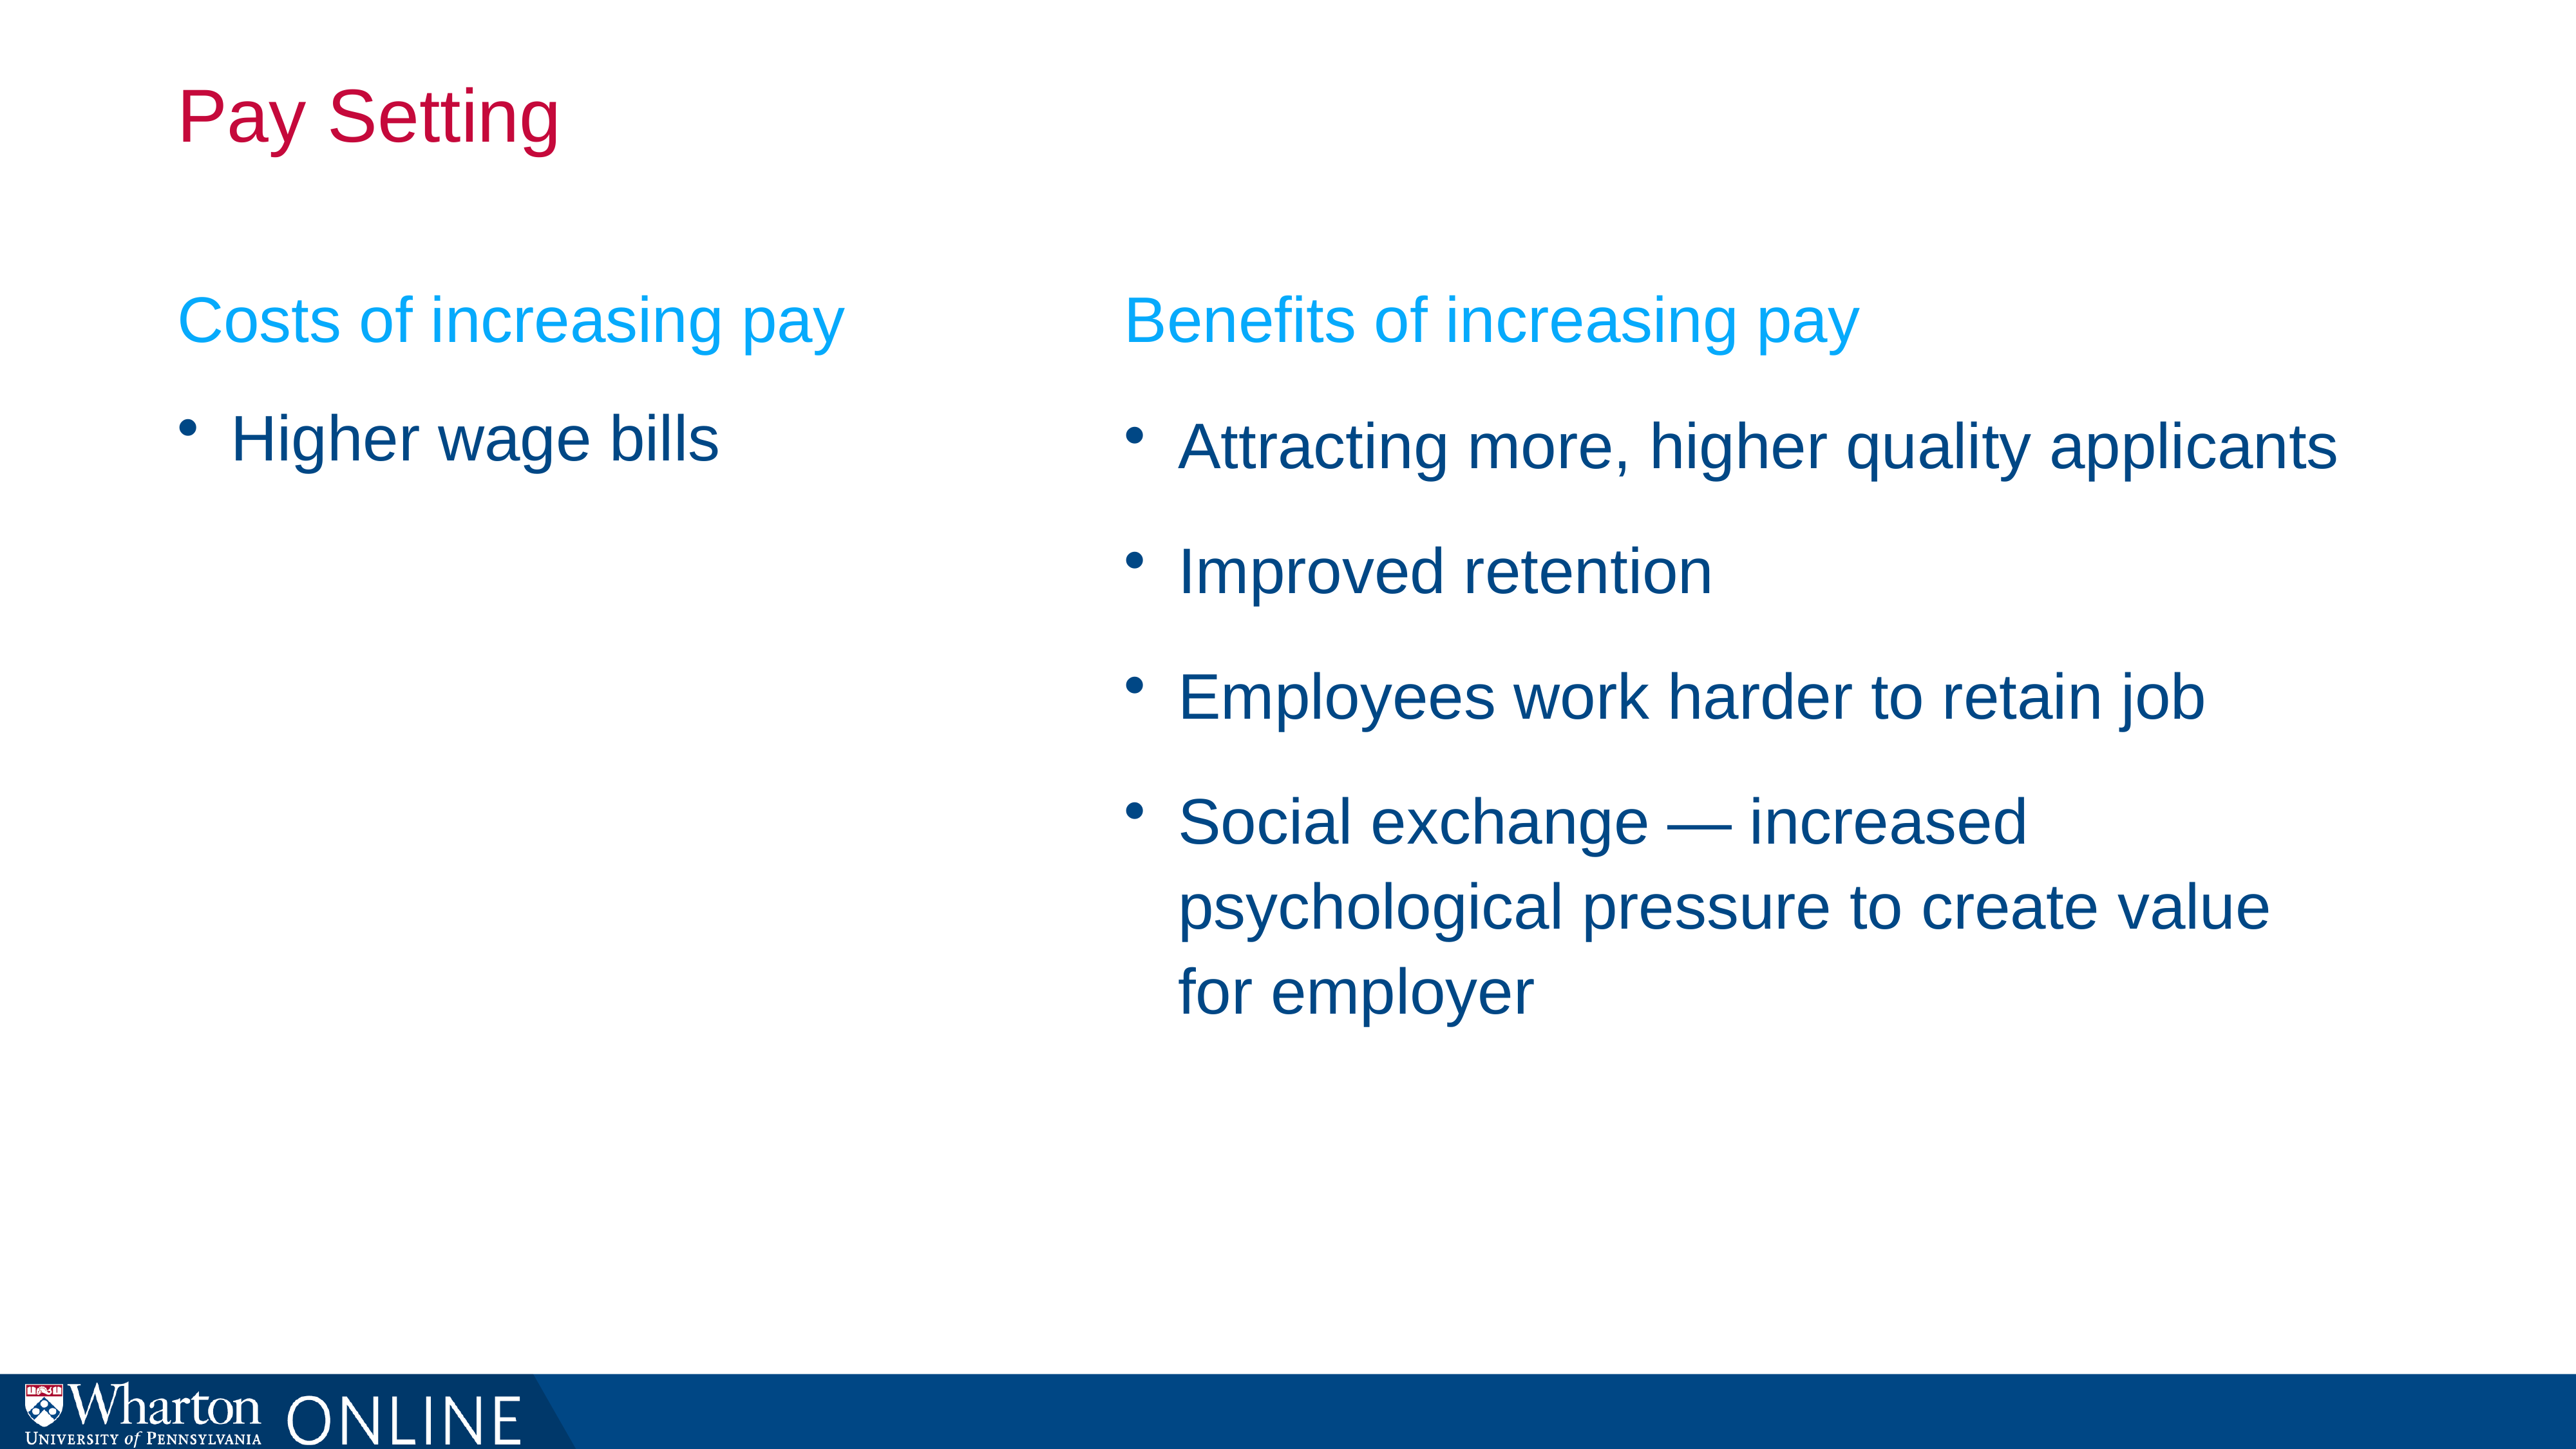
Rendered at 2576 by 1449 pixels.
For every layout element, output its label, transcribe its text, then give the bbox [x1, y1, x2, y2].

picture [25, 1381, 520, 1448]
title Pay Setting [176, 77, 2400, 179]
text_box Higher wage bills [177, 388, 1224, 524]
text_box Costs of increasing pay [177, 270, 1124, 388]
text_box Attracting more, higher quality applicants Improved retention Employees work harder to retain job Social exchange — increased psychological pressure to create value for employer [1124, 396, 2362, 1171]
text_box Benefits of increasing pay [1124, 270, 2291, 388]
